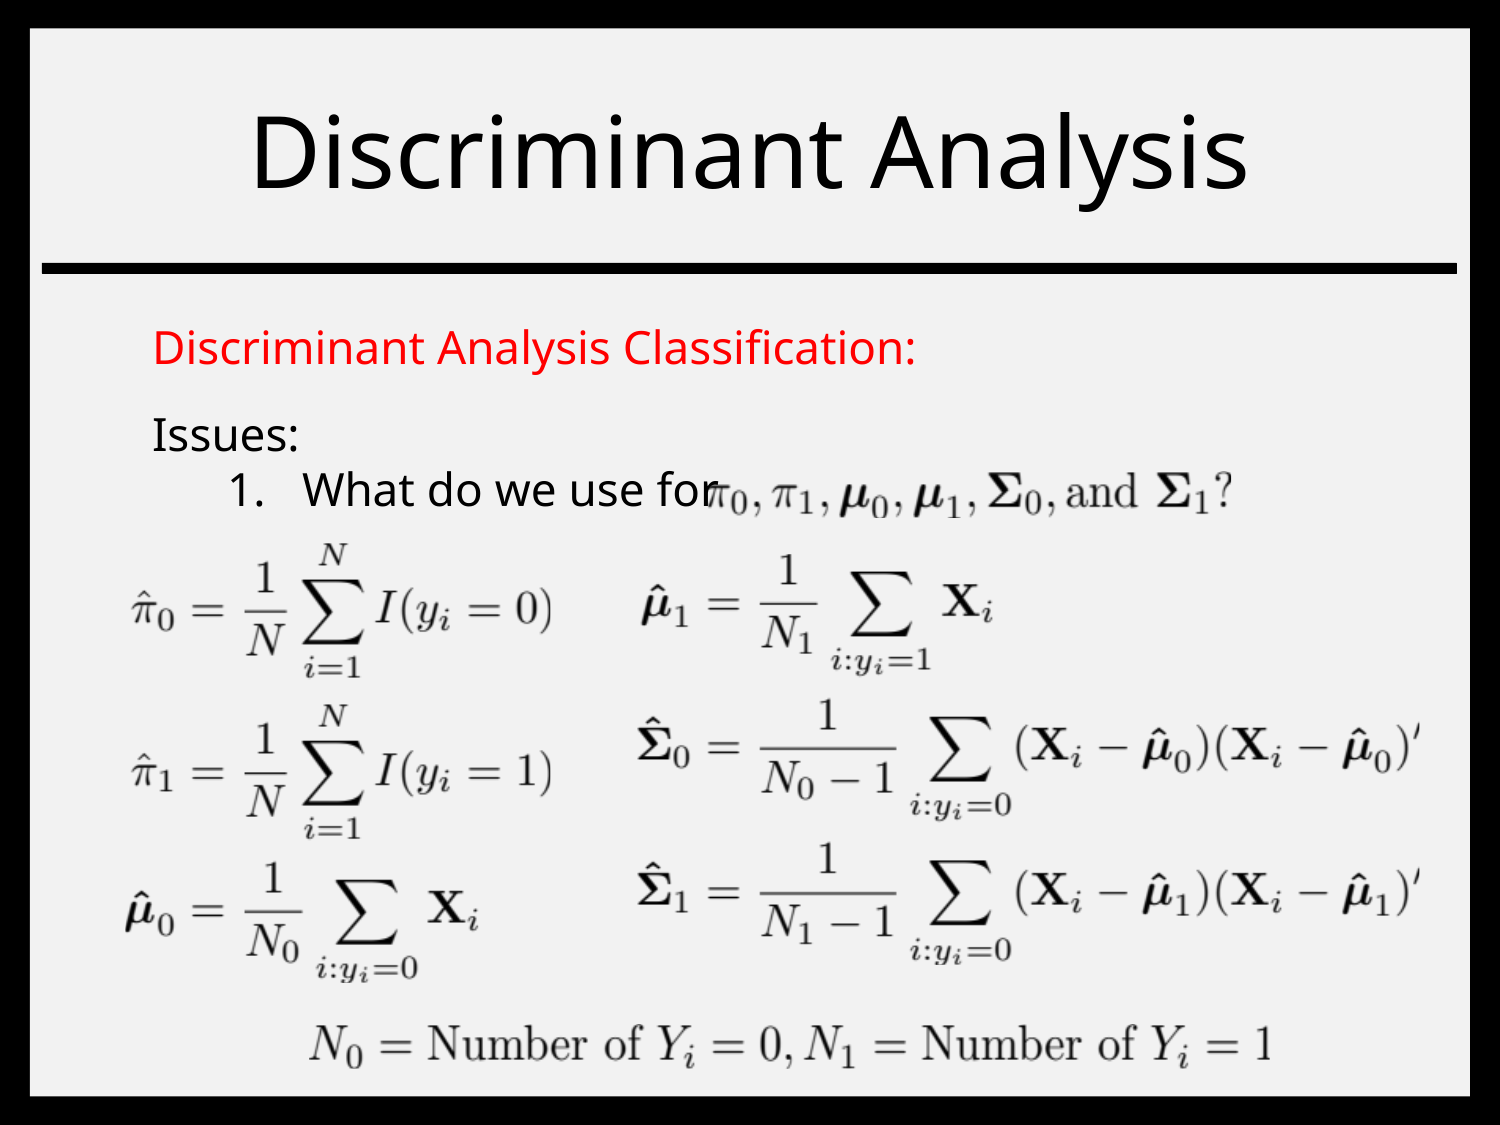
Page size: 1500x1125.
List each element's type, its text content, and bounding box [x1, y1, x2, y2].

text_box Discriminant Analysis Classification: [137, 311, 1332, 382]
title Discriminant Analysis [147, 38, 1353, 259]
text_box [124, 542, 1420, 1069]
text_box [136, 397, 1333, 525]
